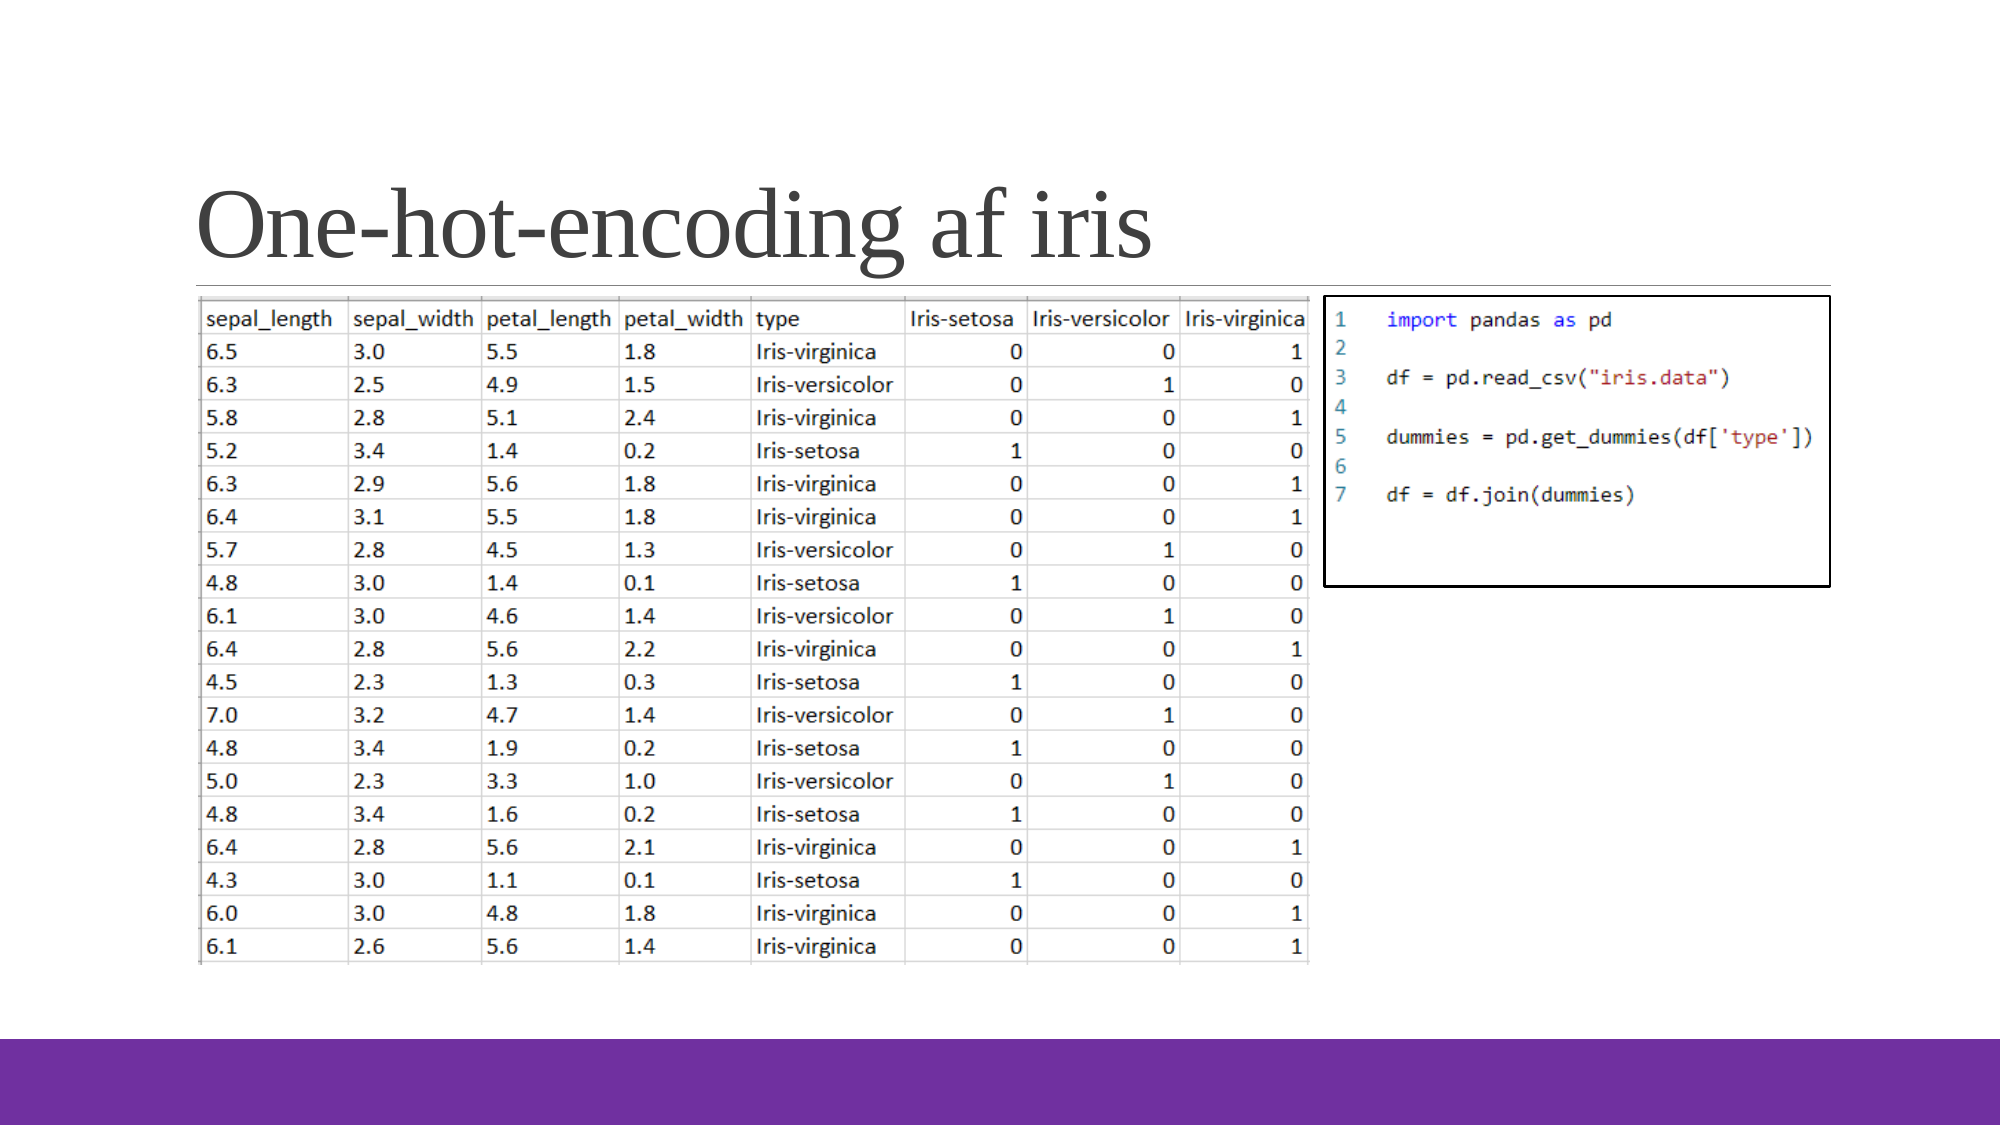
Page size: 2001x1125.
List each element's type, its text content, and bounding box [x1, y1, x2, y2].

title One-hot-encoding af iris [180, 47, 1830, 285]
picture [1328, 305, 1818, 511]
picture [197, 296, 1311, 966]
text_box [1323, 295, 1831, 588]
